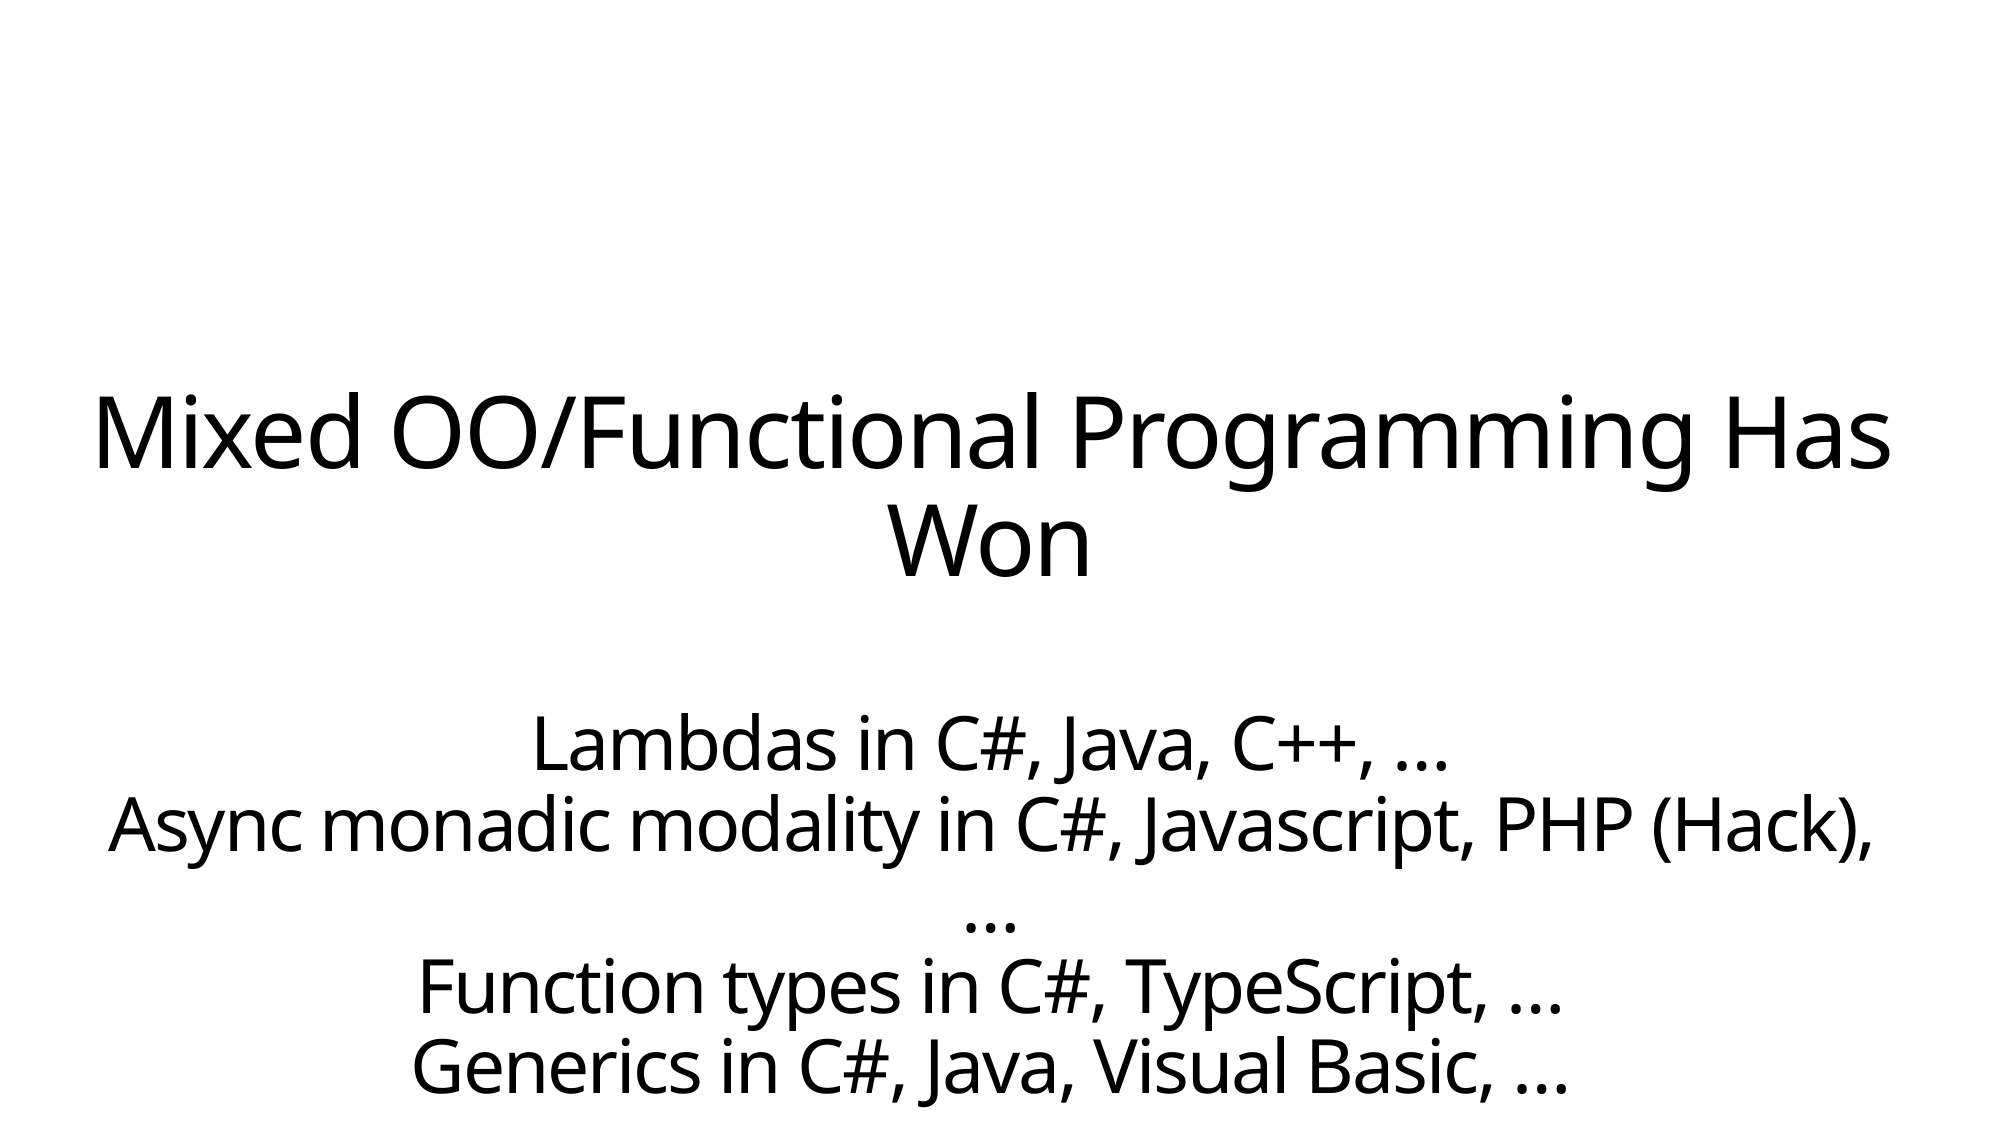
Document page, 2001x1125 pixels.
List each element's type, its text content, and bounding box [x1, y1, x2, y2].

title Mixed OO/Functional Programming Has Won Lambdas in C#, Java, C++, … Async monadic modality in C#, Javascript, PHP (Hack), … Function types in C#, TypeScript, … Generics in C#, Java, Visual Basic, … … [75, 381, 1908, 1009]
